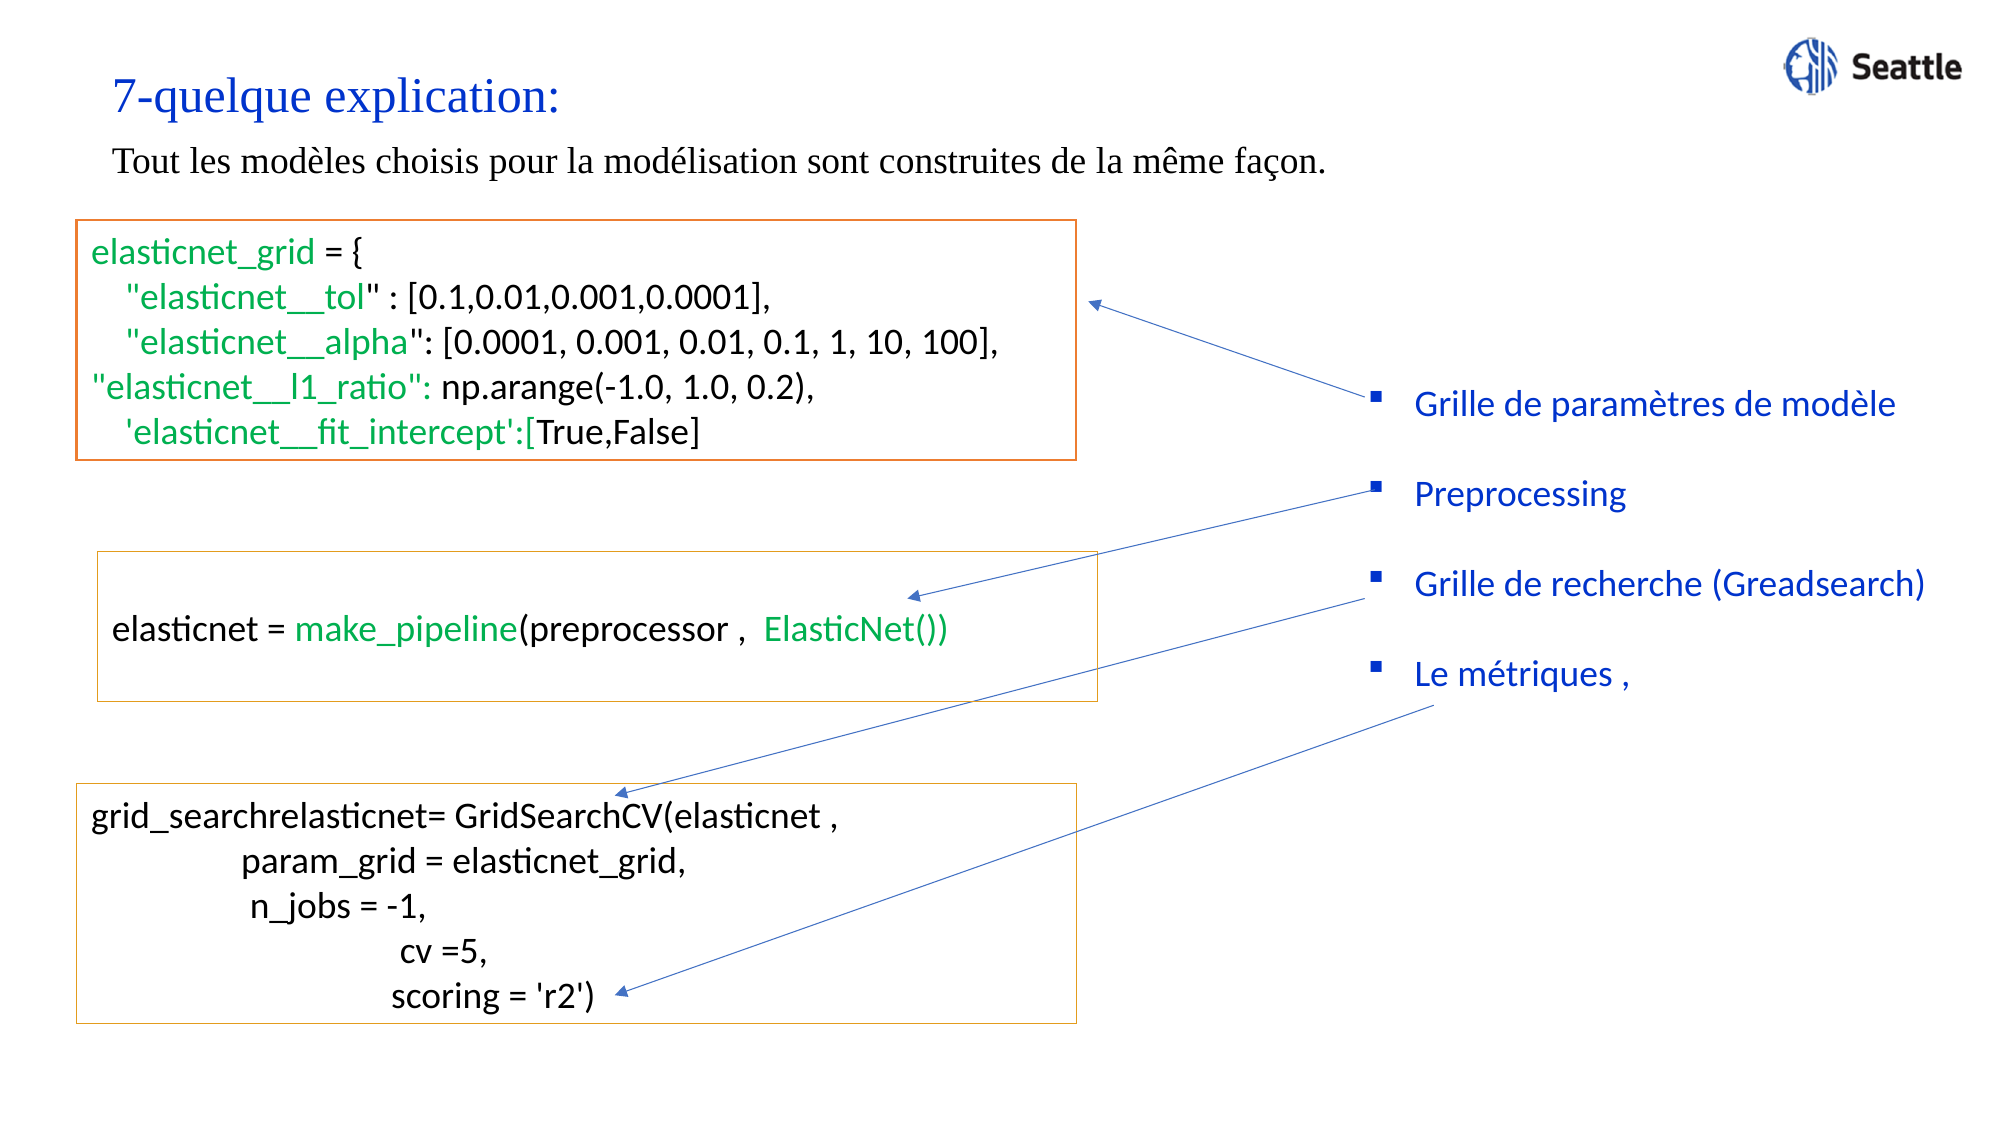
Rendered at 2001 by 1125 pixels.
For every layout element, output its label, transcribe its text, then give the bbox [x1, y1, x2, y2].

text_box Grille de paramètres de modèle Preprocessing Grille de recherche (Greadsearch) Le métriques , [1352, 371, 1956, 702]
text_box elasticnet = make_pipeline(preprocessor , ElasticNet()) [97, 551, 907, 702]
text_box grid_searchrelasticnet= GridSearchCV(elasticnet , param_grid = elasticnet_grid, n_jobs = -1, cv =5, scoring = 'r2') [76, 783, 1077, 1024]
picture [1759, 12, 1986, 121]
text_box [907, 489, 1376, 599]
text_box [614, 705, 1434, 996]
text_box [614, 598, 1365, 705]
text_box 7-quelque explication: [97, 54, 908, 128]
text_box Tout les modèles choisis pour la modélisation sont construites de la même façon. [97, 128, 1418, 189]
text_box elasticnet_grid = { "elasticnet__tol" : [0.1,0.01,0.001,0.0001], "elasticnet__alpha": [0.0001, 0.001, 0.01, 0.1, 1, 10, 100], "elasticnet__l1_ratio": np.arange(-1.0, 1.0, 0.2), 'elasticnet__fit_intercept':[True,False] [75, 219, 1077, 461]
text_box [1088, 301, 1365, 398]
